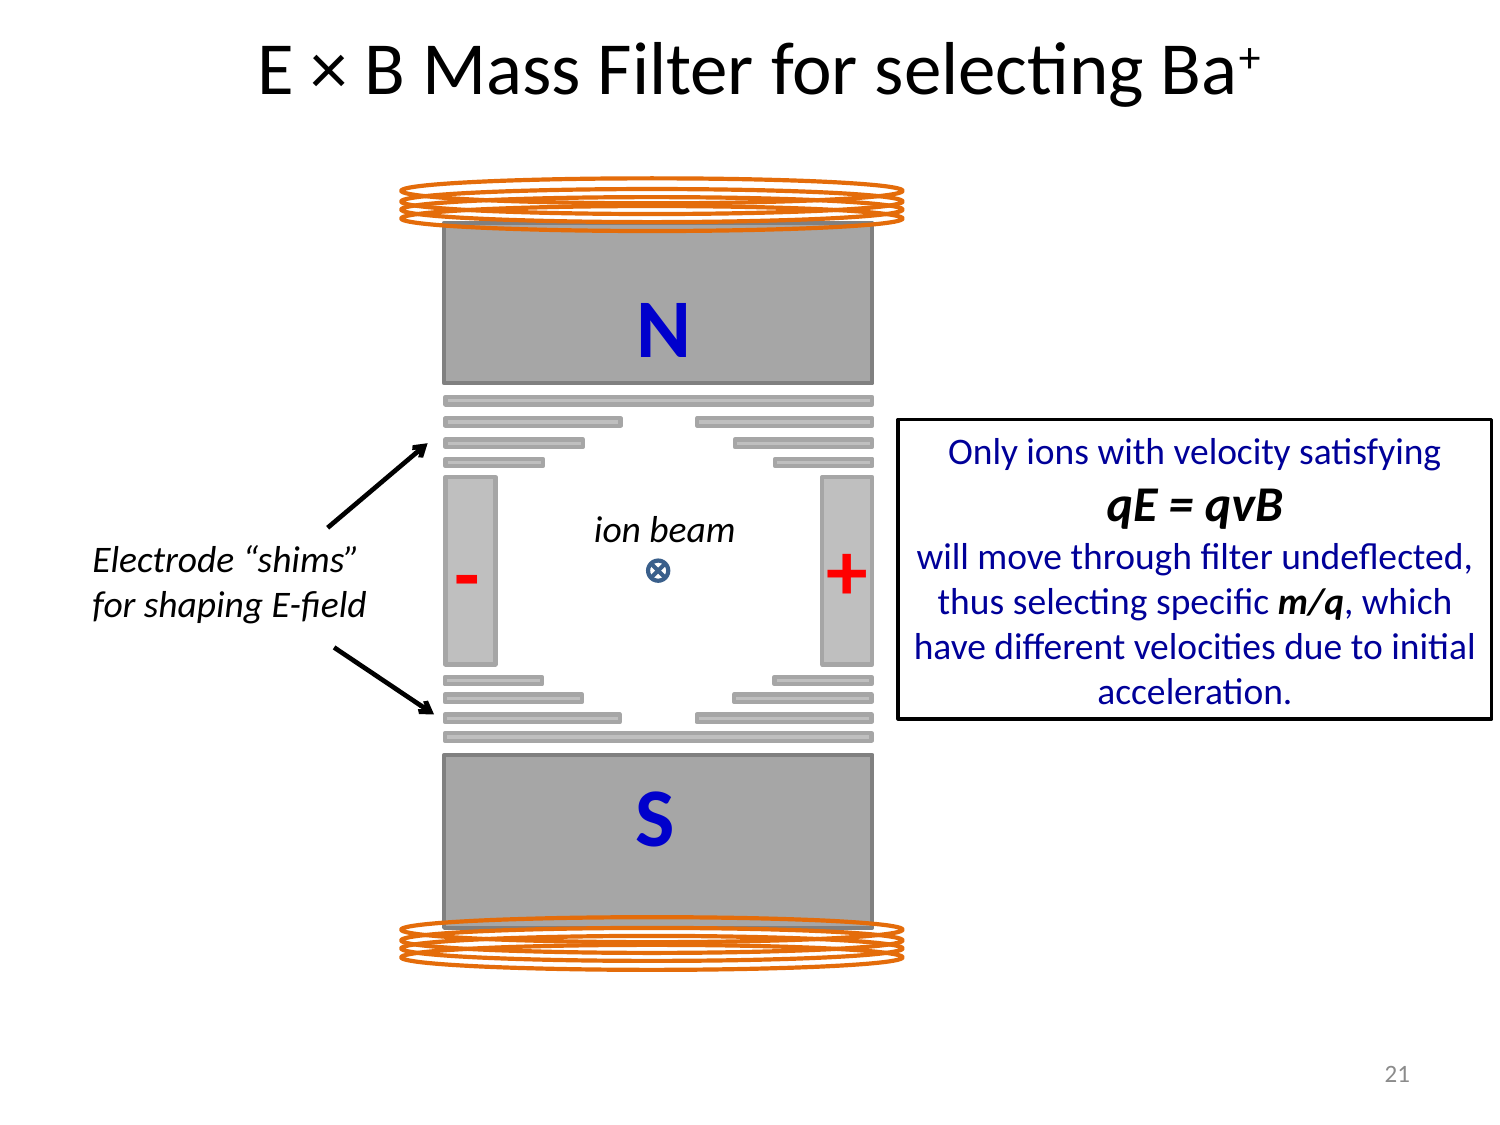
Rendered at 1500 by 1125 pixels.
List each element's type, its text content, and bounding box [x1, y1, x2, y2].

text_box [443, 395, 874, 407]
text_box [761, 939, 905, 953]
text_box [867, 196, 905, 205]
text_box [820, 475, 874, 497]
text_box [772, 675, 874, 686]
text_box ion beam [579, 497, 903, 558]
text_box [442, 227, 874, 385]
text_box [399, 205, 905, 234]
text_box Electrode “shims” for shaping E-field [77, 527, 402, 633]
text_box [399, 939, 542, 953]
text_box [820, 624, 874, 667]
text_box + [811, 558, 883, 624]
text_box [327, 442, 428, 528]
text_box [869, 935, 905, 944]
text_box [767, 200, 905, 214]
text_box [443, 437, 585, 449]
text_box S [620, 755, 690, 871]
slide_number 21 [1074, 1042, 1425, 1103]
text_box N [621, 267, 706, 382]
text_box [399, 935, 435, 944]
text_box [442, 753, 874, 921]
text_box [645, 558, 671, 583]
text_box [443, 712, 622, 724]
text_box [733, 437, 874, 449]
text_box [399, 196, 437, 205]
text_box [399, 200, 536, 214]
text_box [773, 457, 874, 468]
text_box [443, 475, 498, 667]
text_box [443, 416, 623, 428]
text_box E × B Mass Filter for selecting Ba+ [242, 12, 1276, 118]
text_box [443, 457, 545, 468]
text_box [399, 176, 905, 206]
text_box [399, 943, 905, 972]
text_box [443, 731, 874, 743]
text_box - [439, 512, 496, 628]
text_box [695, 416, 874, 428]
text_box [443, 692, 584, 704]
text_box [732, 692, 874, 704]
text_box Only ions with velocity satisfying qE = qvB will move through filter undeflected, thus selecting specific m/q, which have different velocities due to initial acceleration. [898, 419, 1492, 720]
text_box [333, 647, 435, 715]
text_box [399, 915, 905, 945]
text_box [443, 675, 544, 686]
text_box [695, 712, 874, 724]
